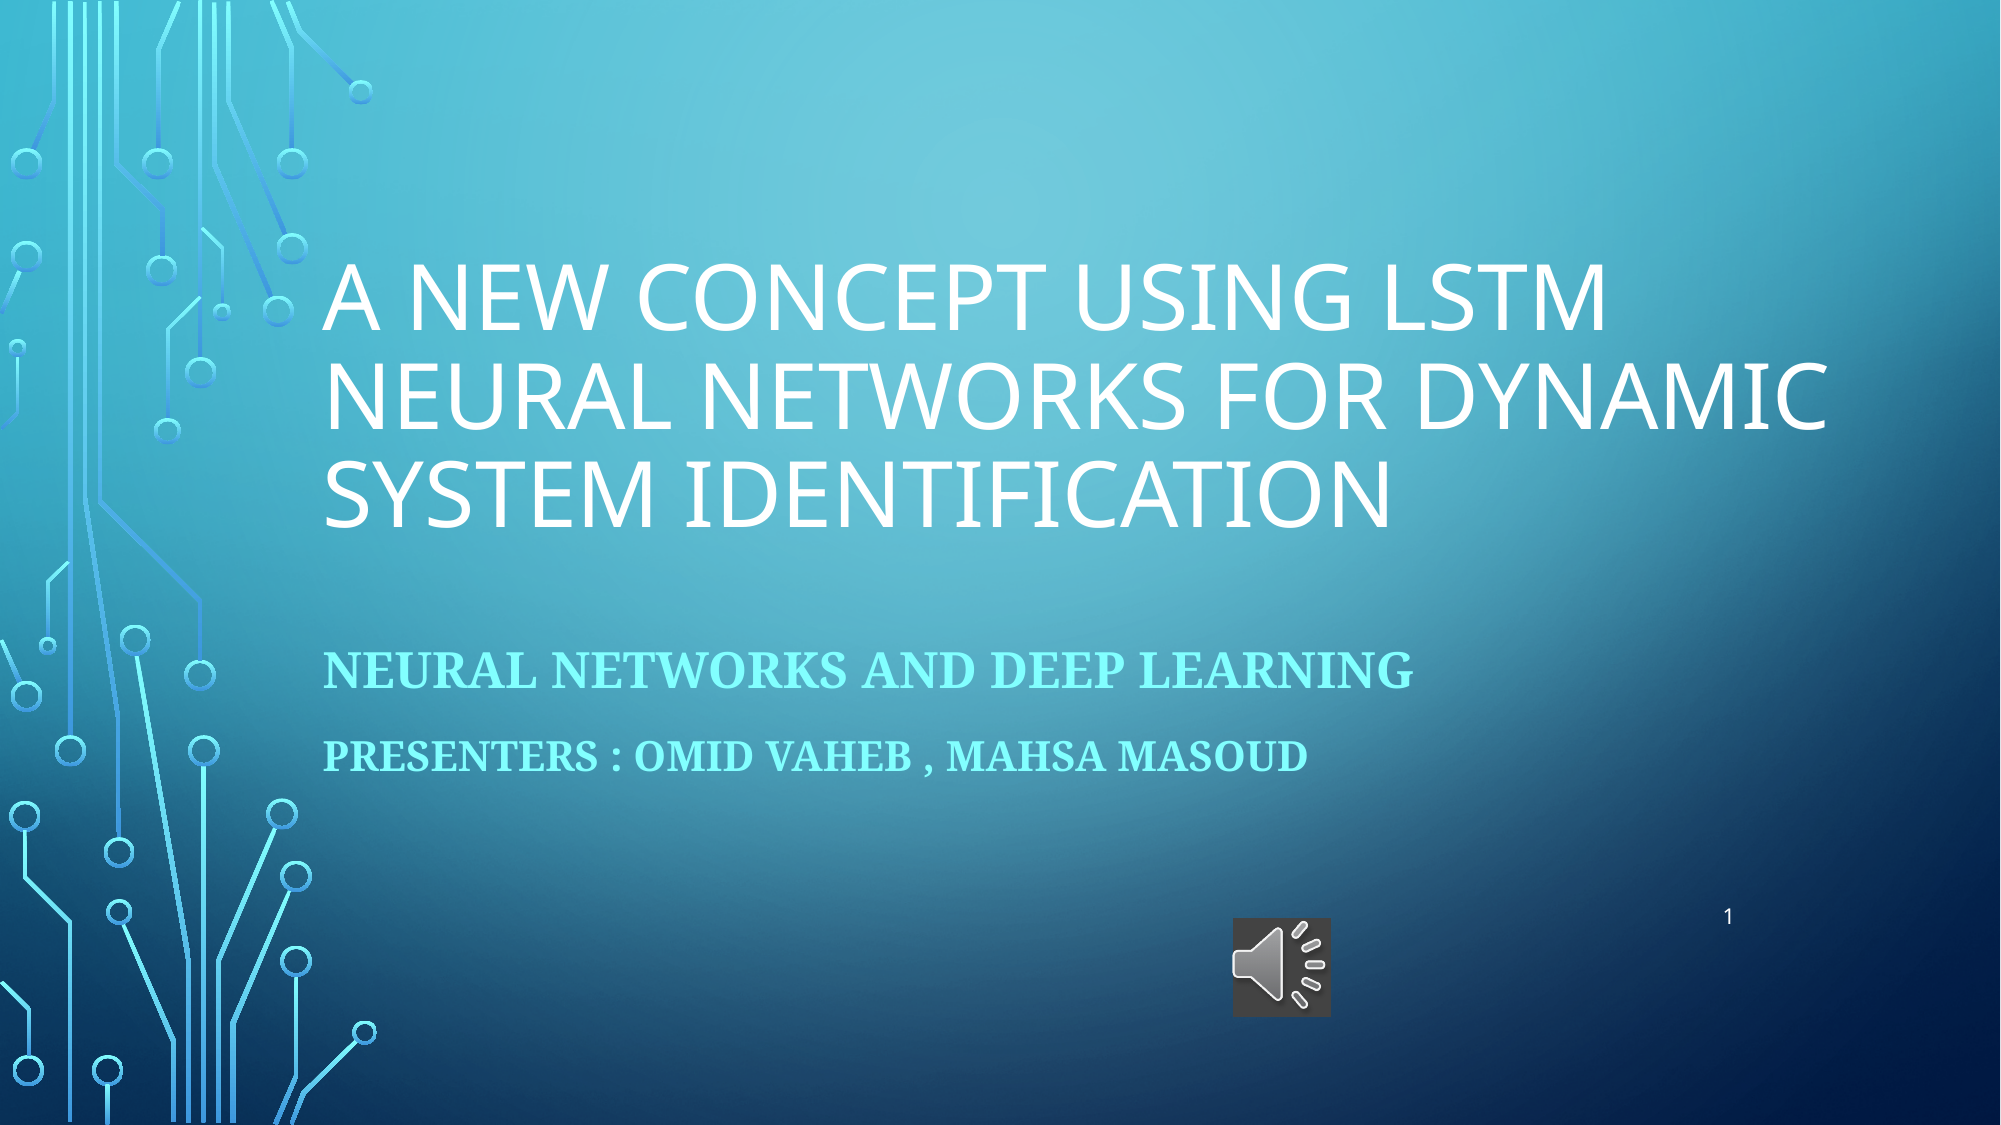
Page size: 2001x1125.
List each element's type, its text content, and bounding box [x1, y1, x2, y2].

subtitle Neural networks and deep learning Presenters : omid Vaheb , Mahsa masoud [307, 619, 1750, 827]
slide_number 1 [1623, 887, 1750, 948]
title A New Concept using LSTM Neural Networks for Dynamic System Identification [307, 283, 1961, 556]
picture [1231, 917, 1332, 1018]
